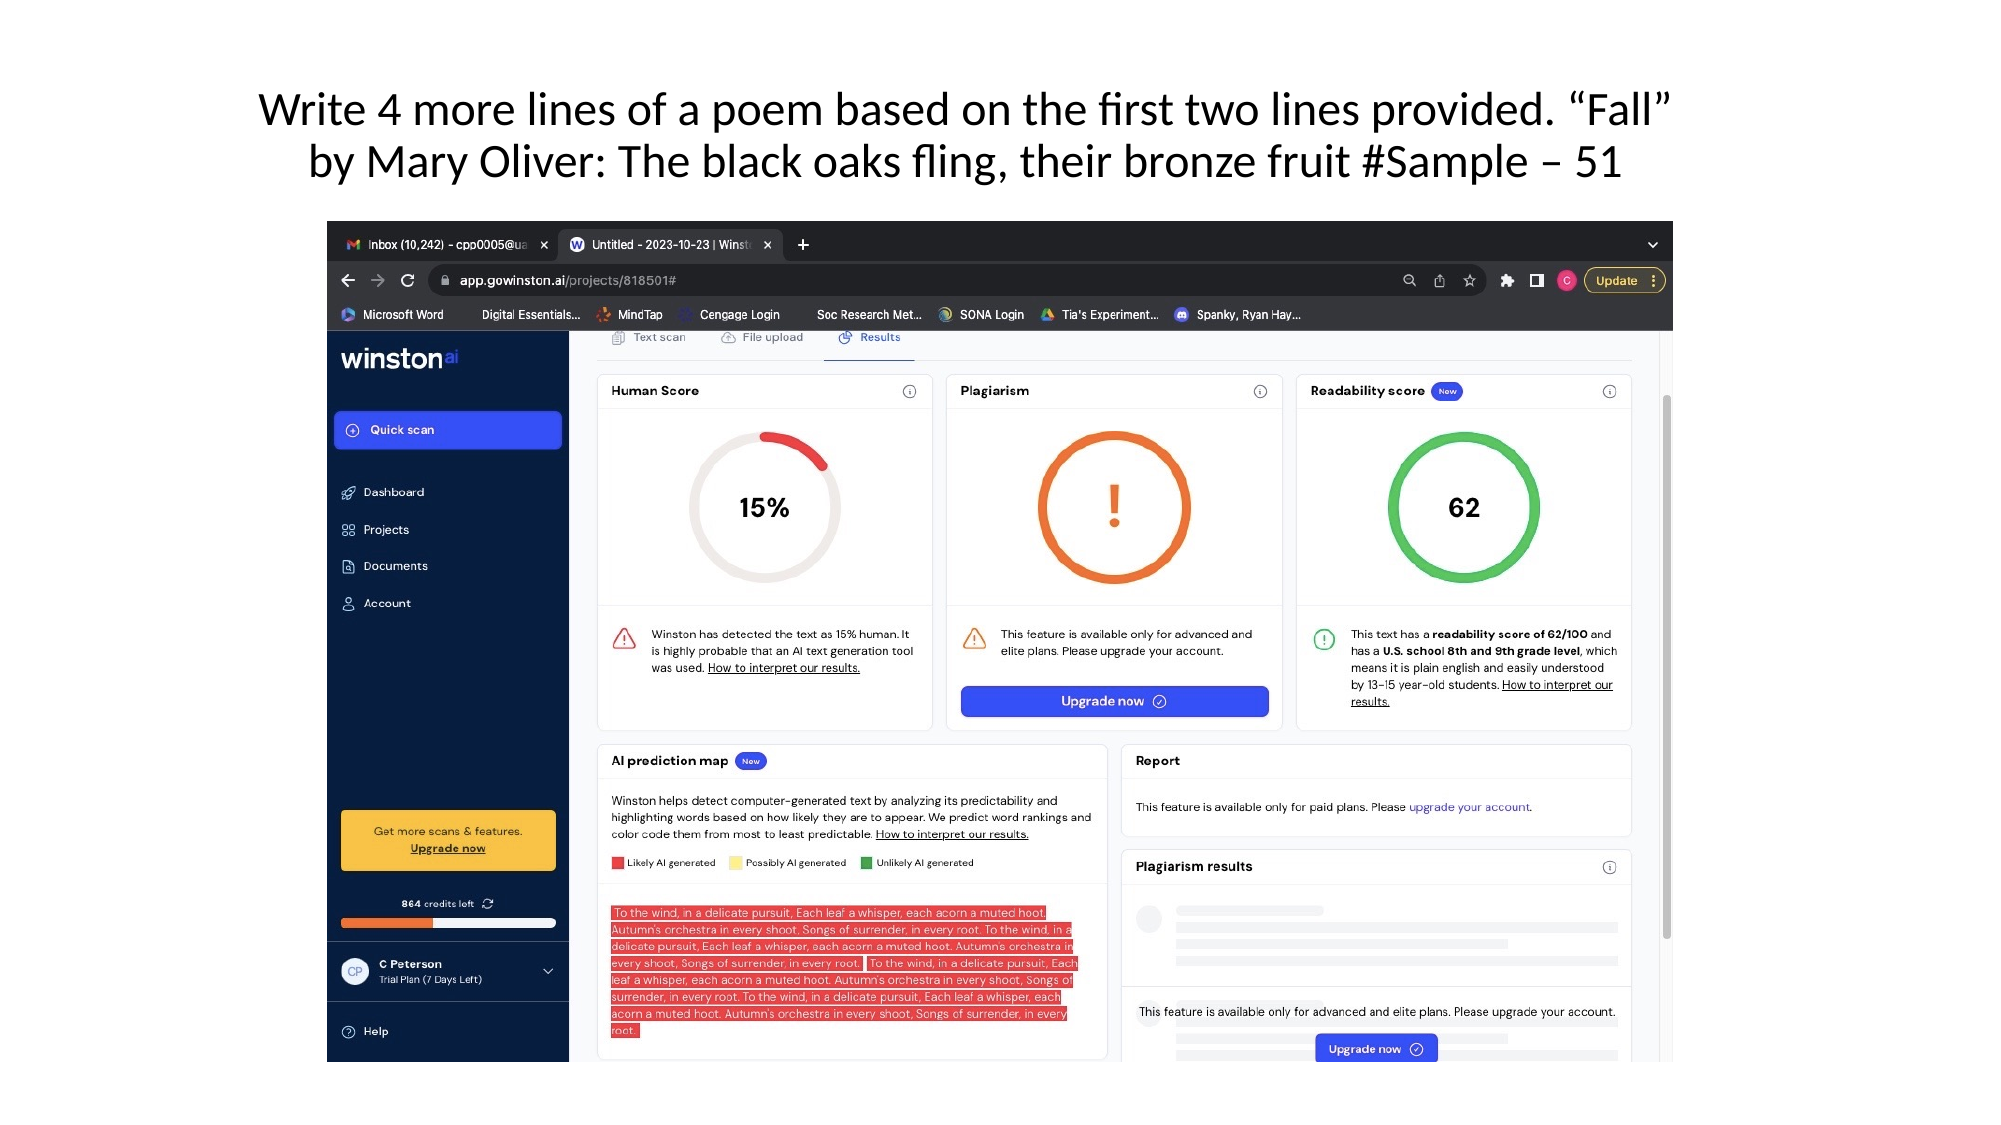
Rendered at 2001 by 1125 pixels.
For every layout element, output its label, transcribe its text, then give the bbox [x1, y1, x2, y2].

picture [327, 221, 1673, 1062]
subtitle Write 4 more lines of a poem based on the first two lines provided. “Fall” by Mary Oliver: The black oaks fling, their bronze fruit #Sample – 51 [216, 76, 1717, 210]
